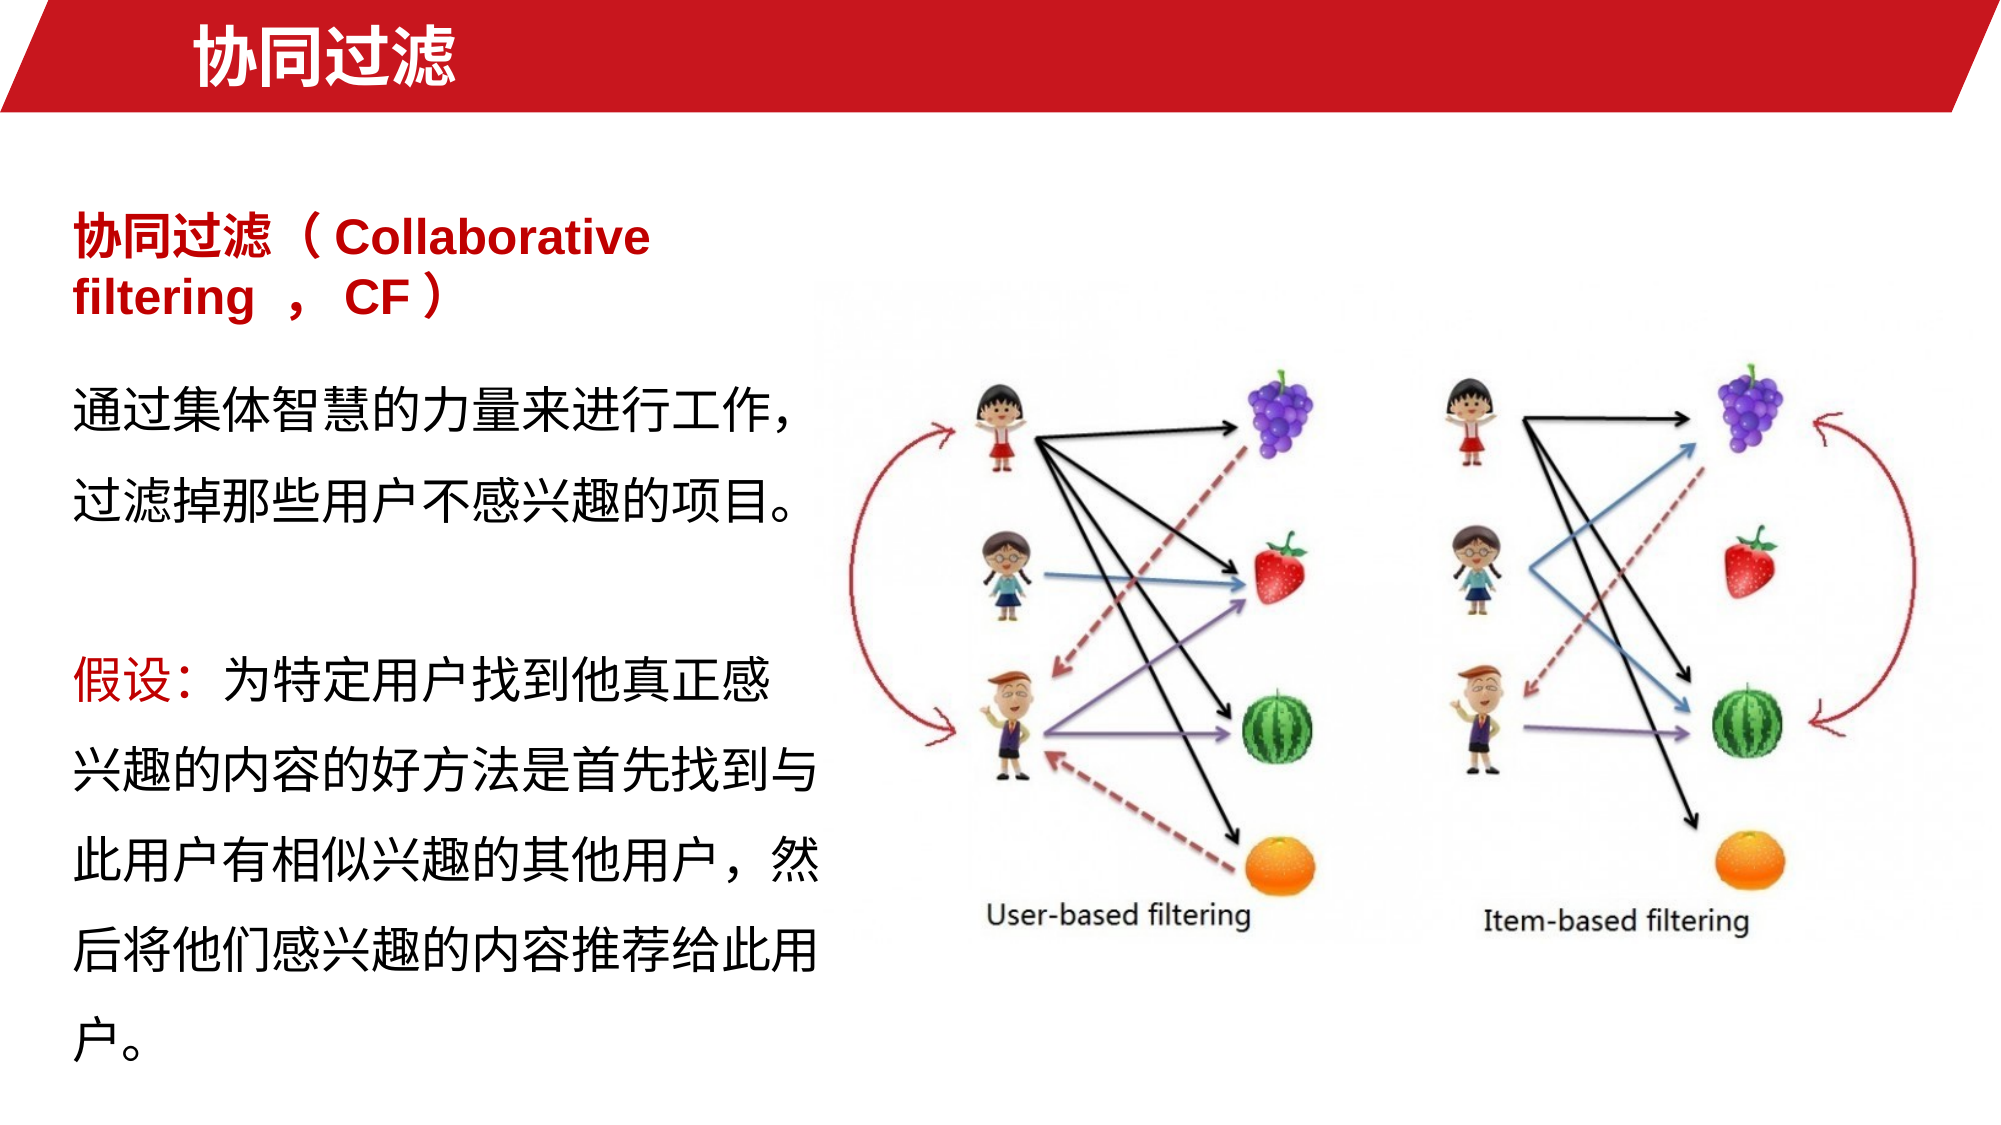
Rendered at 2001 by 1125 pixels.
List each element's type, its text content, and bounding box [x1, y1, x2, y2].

title 协同过滤 [189, 12, 461, 202]
picture [814, 281, 1993, 945]
text_box 协同过滤（Collaborative filtering ，CF） 通过集体智慧的力量来进行工作，过滤掉那些用户不感兴趣的项目。 假设：为特定用户找到他真正感 兴趣的内容的好方法是首先找到与此用户有相似兴趣的其他用户，然后将他们感兴趣的内容推荐给此用户。 [70, 202, 1019, 1069]
